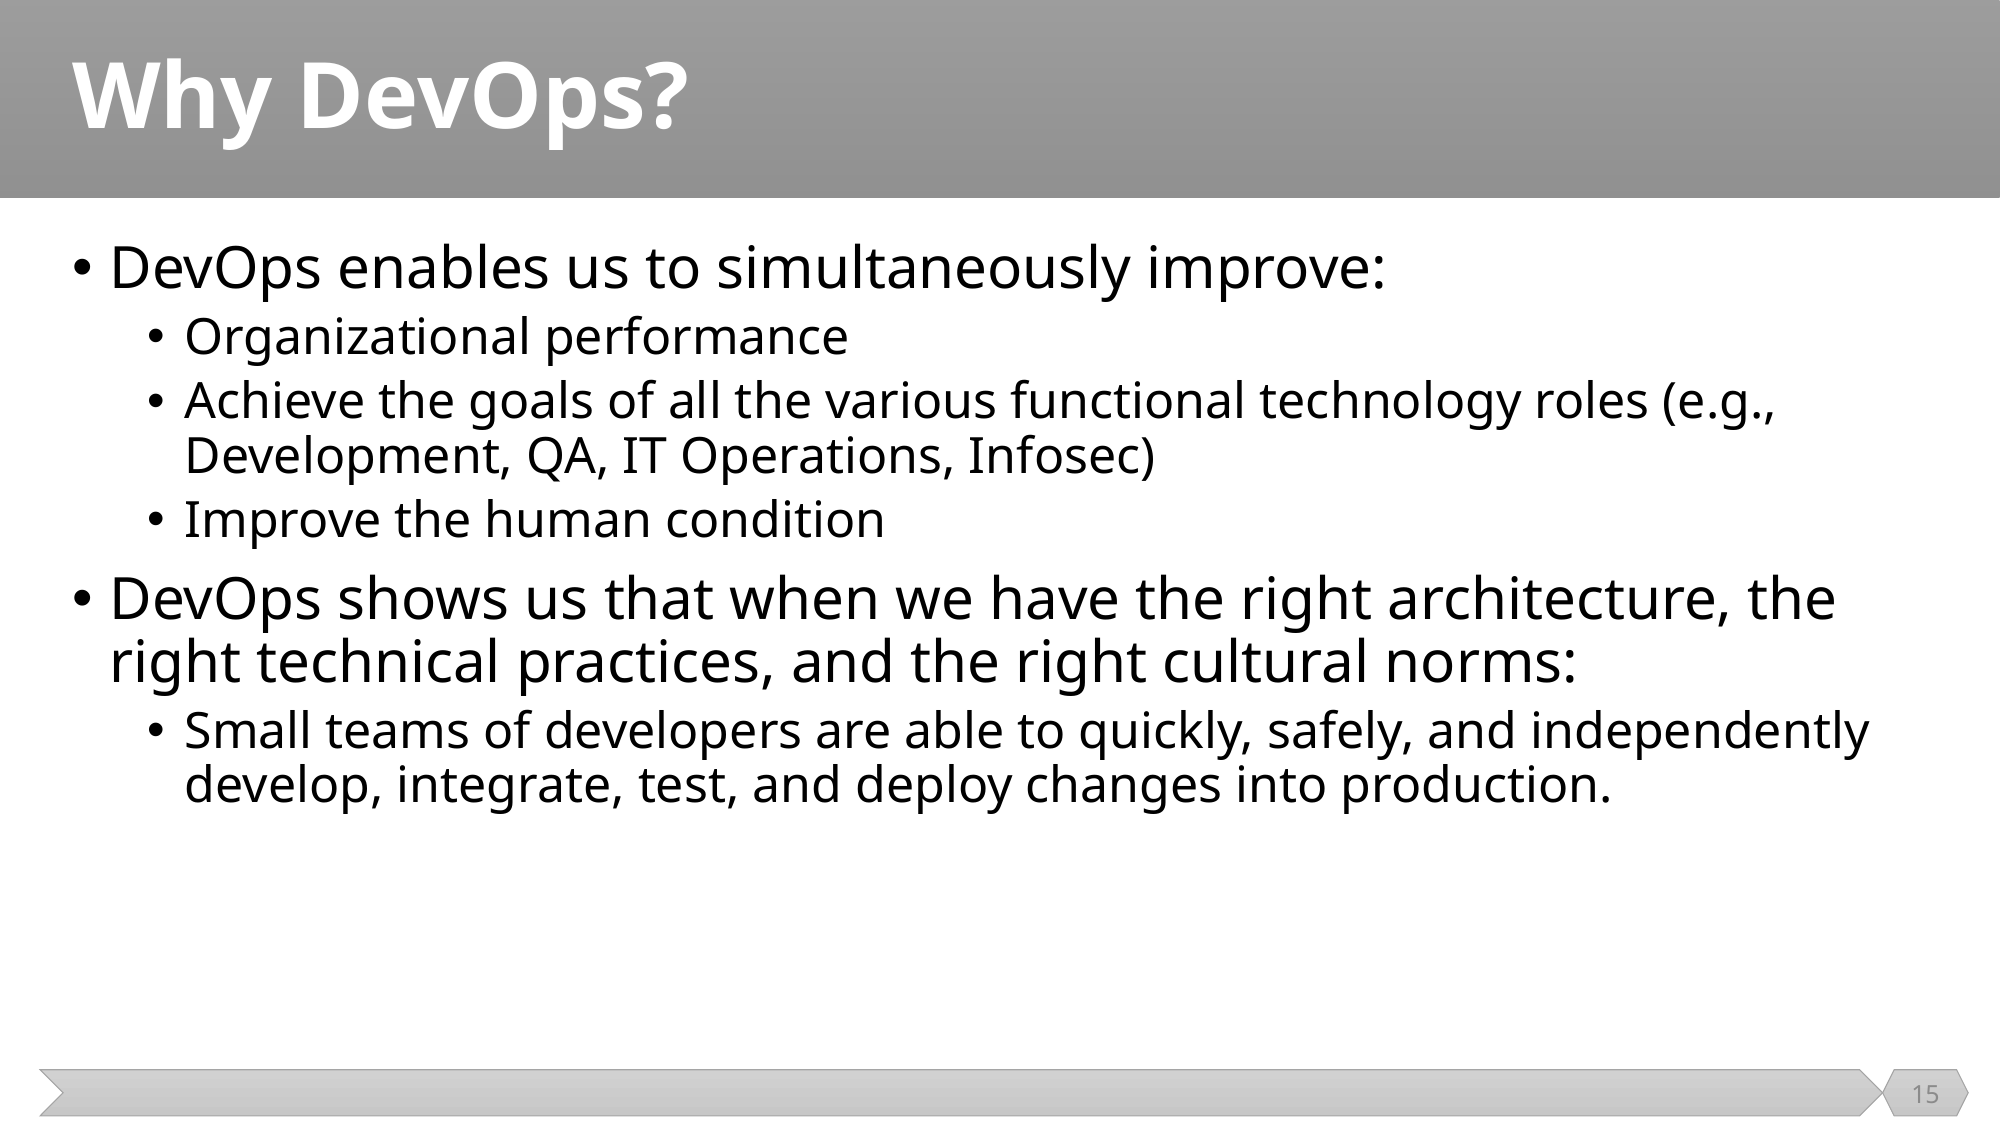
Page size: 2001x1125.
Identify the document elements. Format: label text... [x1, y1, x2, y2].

list DevOps enables us to simultaneously improve: Organizational performance Achieve the goals of all the various functional technology roles (e.g., Development, QA, IT Operations, Infosec) Improve the human condition DevOps shows us that when we have the right architecture, the right technical practices, and the right cultural norms: Small teams of developers are able to quickly, safely, and independently develop, integrate, test, and deploy changes into production. [56, 230, 1969, 1010]
title Why DevOps? [56, 0, 1969, 199]
slide_number 15 [1882, 1065, 1969, 1125]
